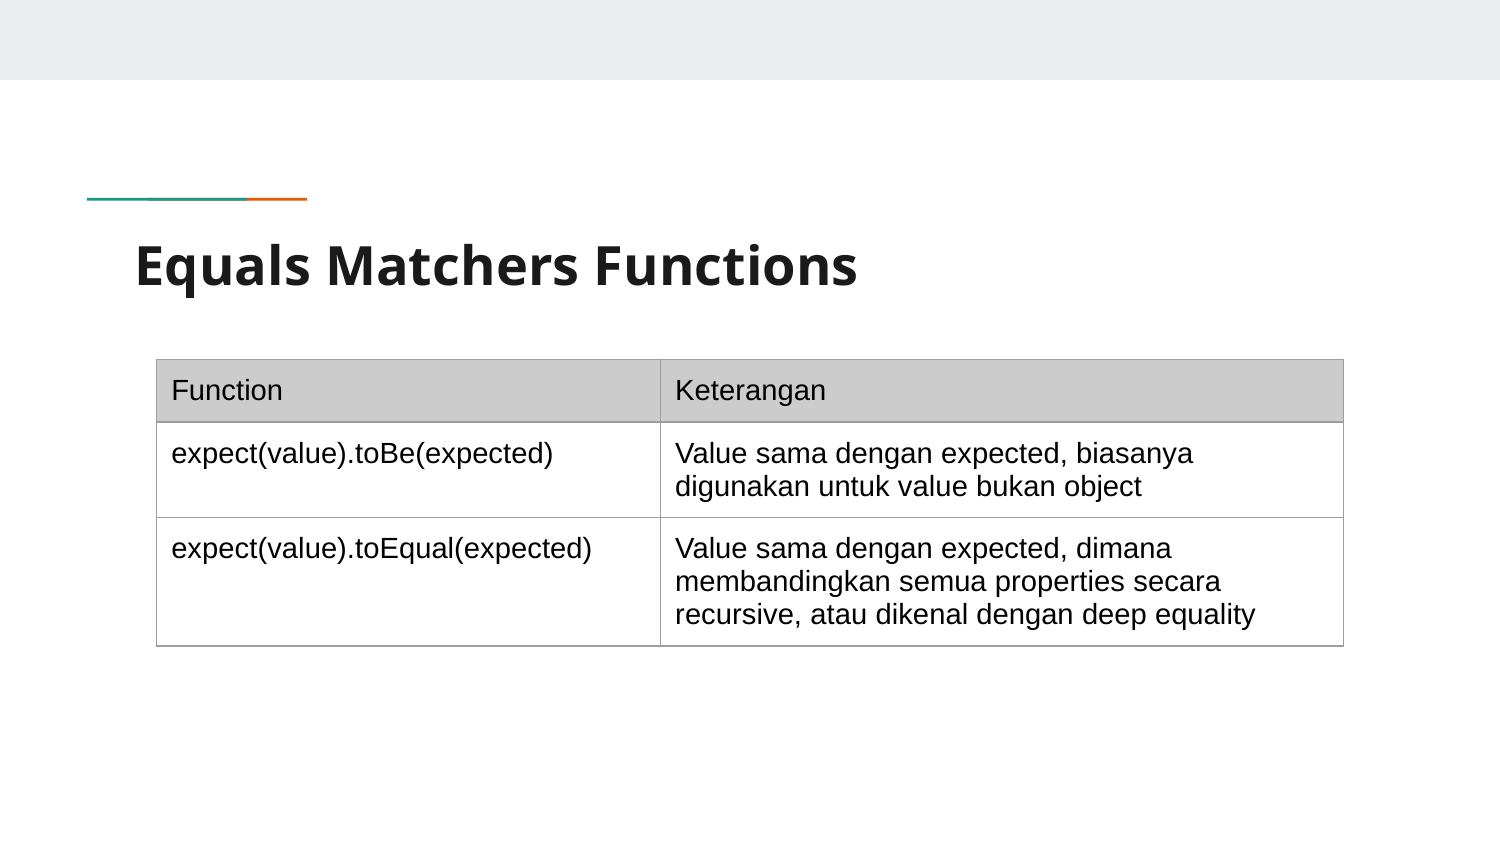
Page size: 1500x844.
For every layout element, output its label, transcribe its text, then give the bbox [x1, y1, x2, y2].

table_cell expect(value).toBe(expected) [157, 423, 660, 517]
table_cell Value sama dengan expected, biasanya digunakan untuk value bukan object [661, 423, 1343, 517]
table_cell Value sama dengan expected, dimana membandingkan semua properties secara recursive, atau dikenal dengan deep equality [661, 518, 1343, 645]
table_header Function [157, 360, 660, 421]
title Equals Matchers Functions [119, 216, 1381, 305]
table_header Keterangan [661, 360, 1343, 421]
table_cell expect(value).toEqual(expected) [157, 518, 660, 645]
